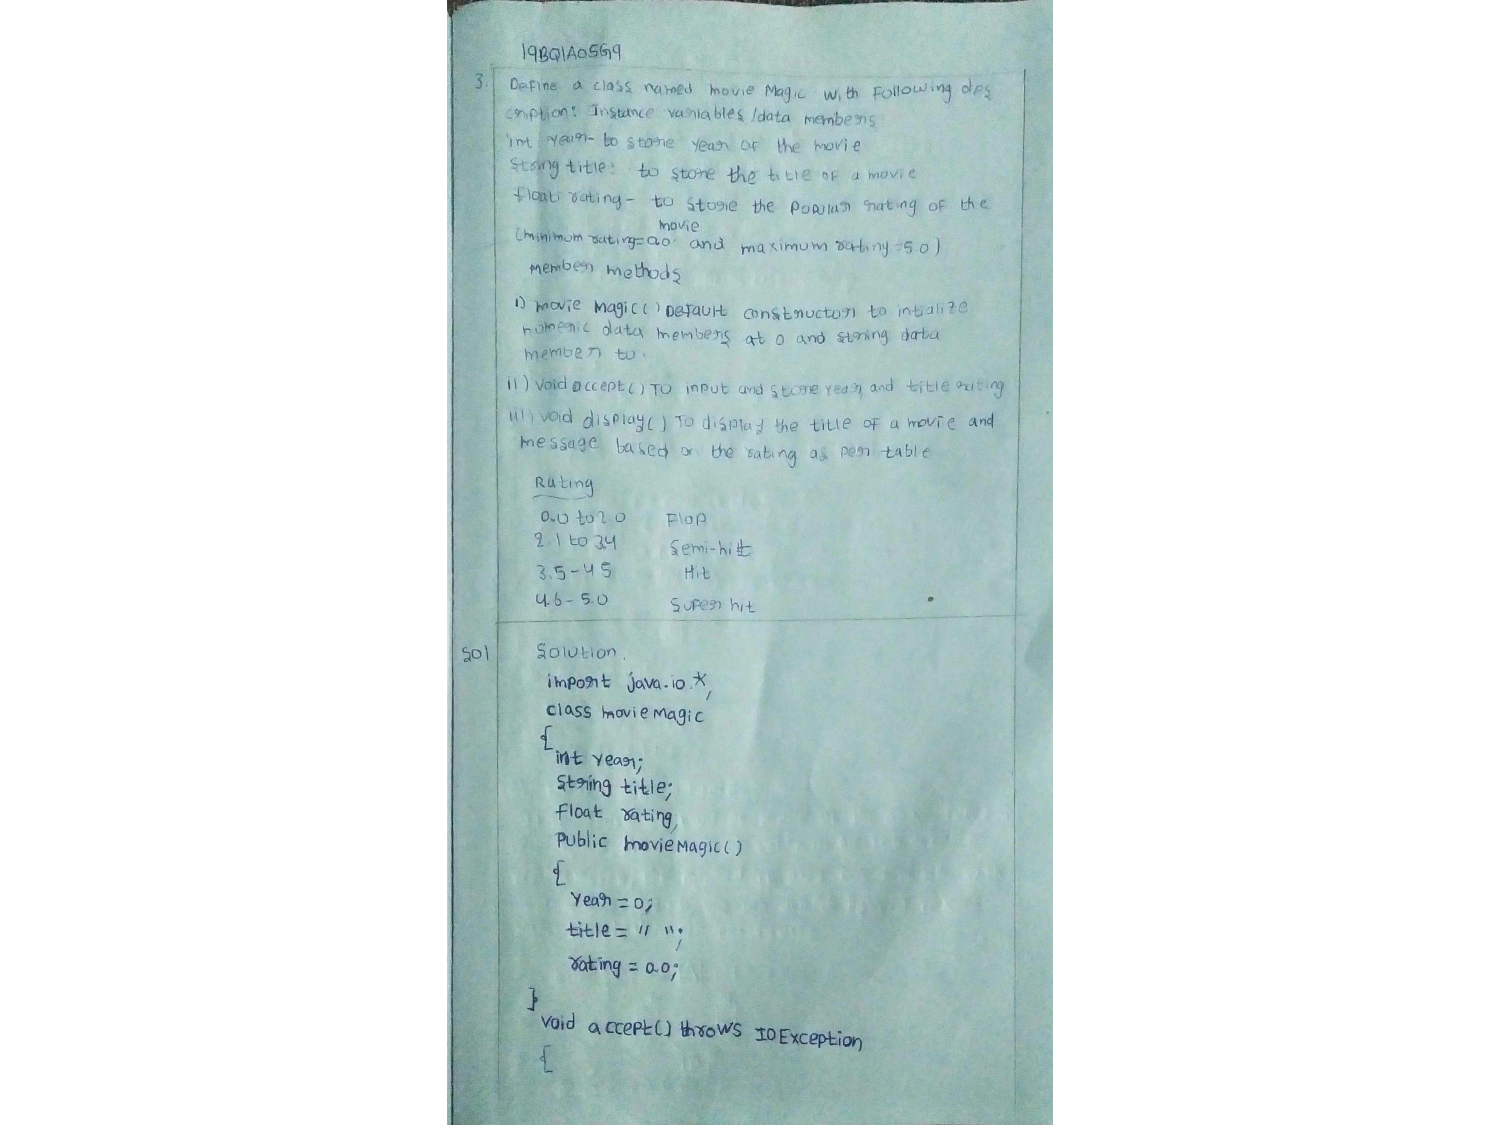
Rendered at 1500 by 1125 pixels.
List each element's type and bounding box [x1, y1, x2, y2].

picture [447, 0, 1053, 1125]
